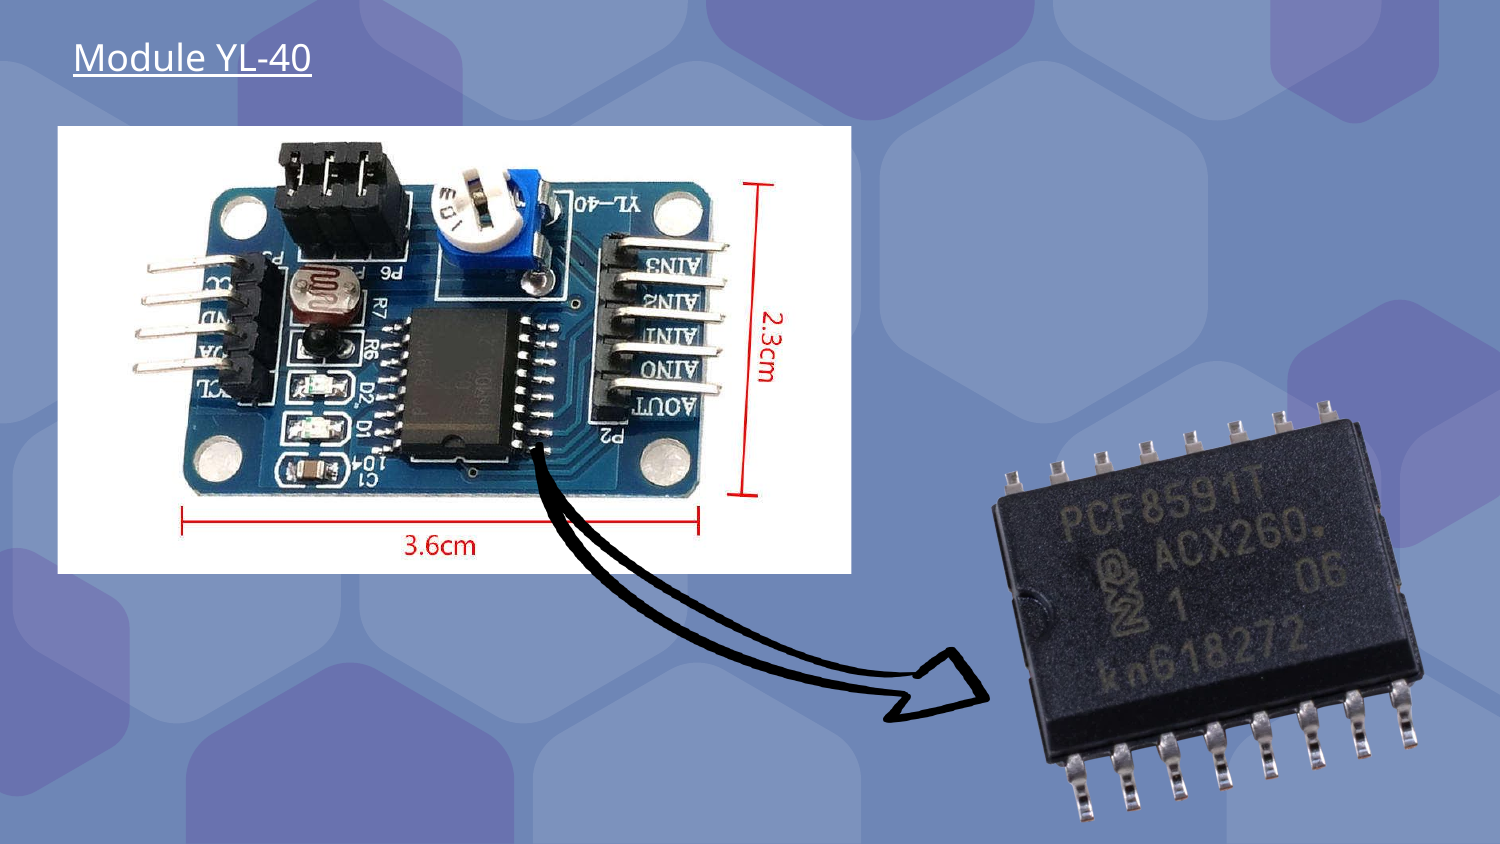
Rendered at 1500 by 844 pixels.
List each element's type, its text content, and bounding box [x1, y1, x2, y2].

text_box Module YL-40 [57, 18, 621, 94]
picture [57, 126, 1500, 830]
